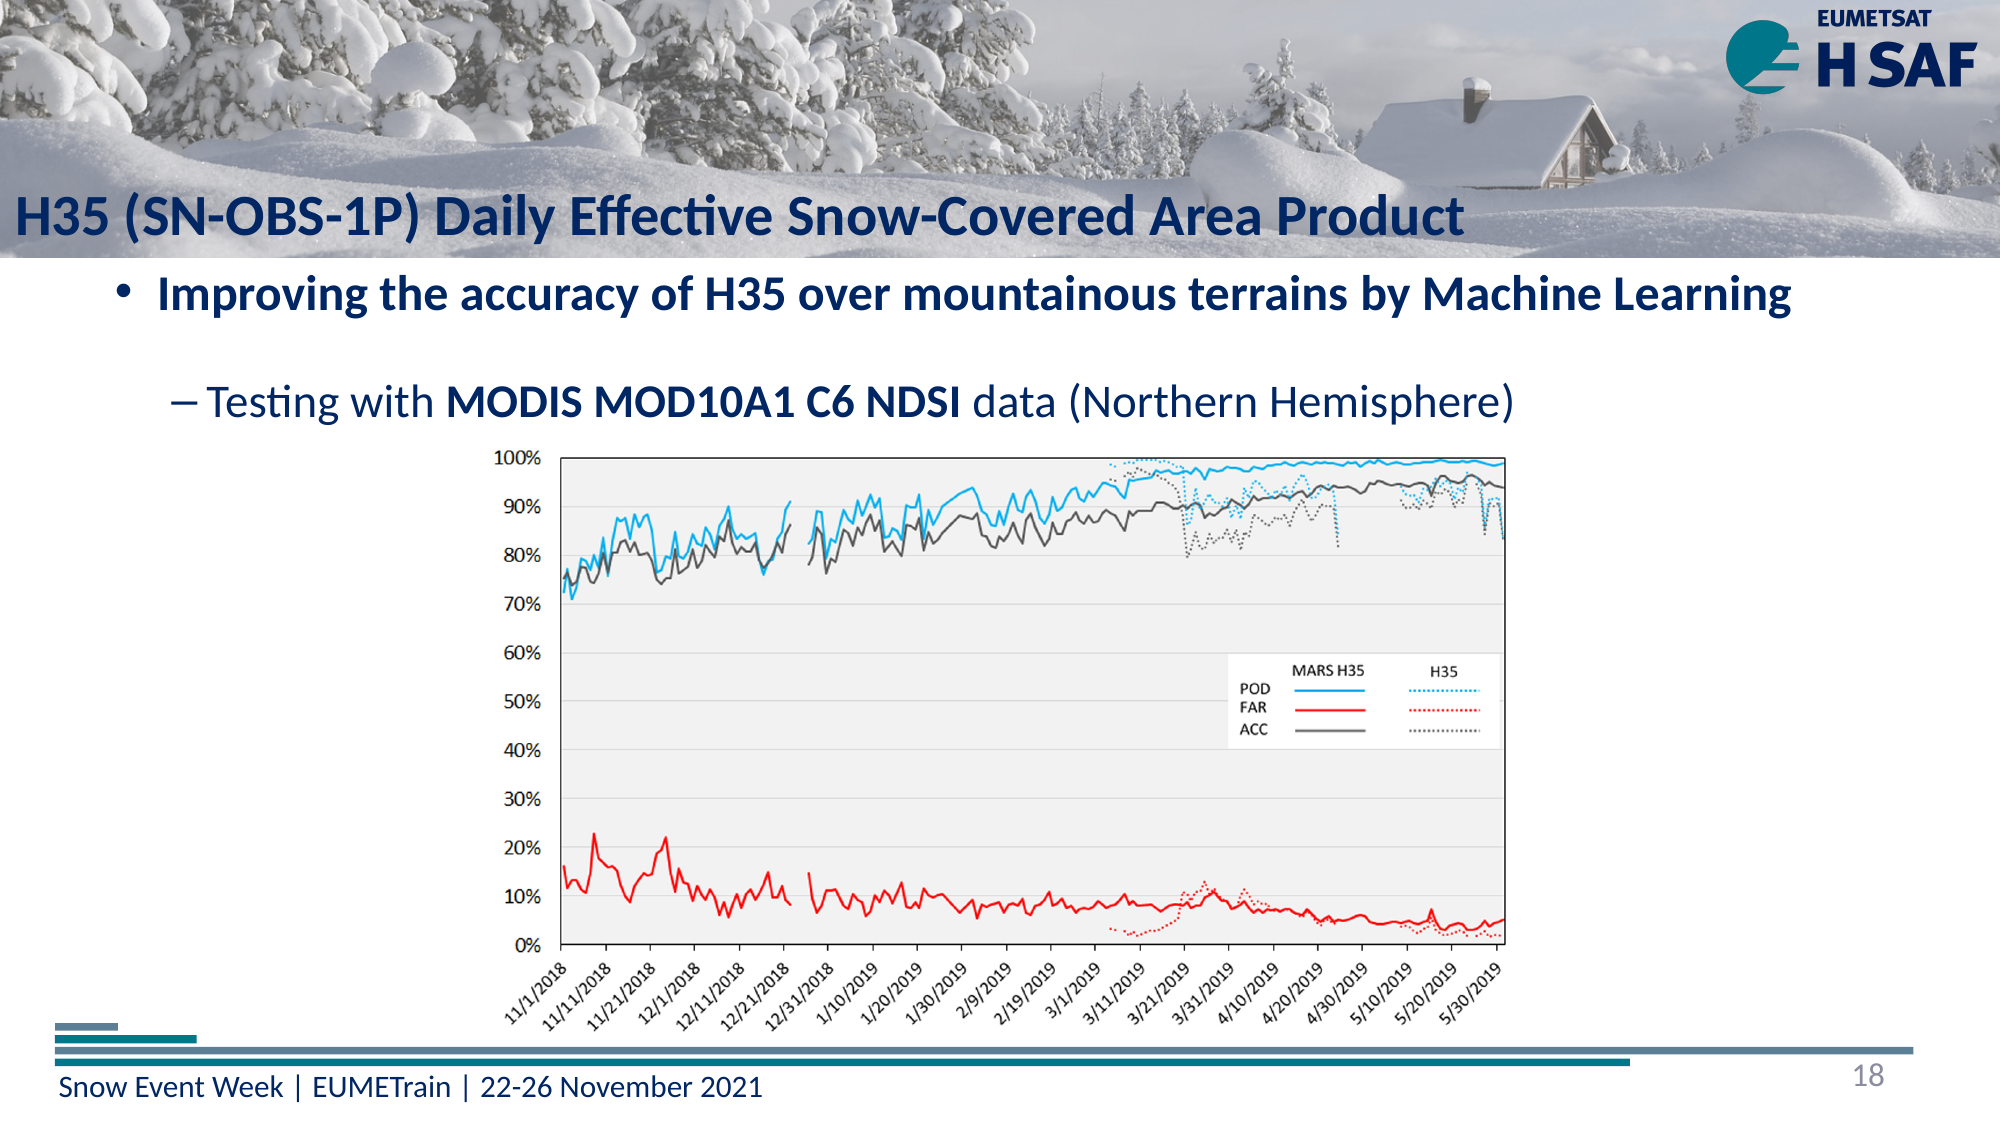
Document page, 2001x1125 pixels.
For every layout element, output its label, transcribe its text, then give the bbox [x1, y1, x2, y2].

list Improving the accuracy of H35 over mountainous terrains by Machine Learning Testing with MODIS MOD10A1 C6 NDSI data (Northern Hemisphere) [99, 253, 1942, 1005]
picture [488, 441, 1512, 1034]
picture [1717, 5, 2000, 100]
slide_number 18 [1433, 1042, 1900, 1103]
title H35 (SN-OBS-1P) Daily Effective Snow-Covered Area Product [0, 160, 1624, 264]
